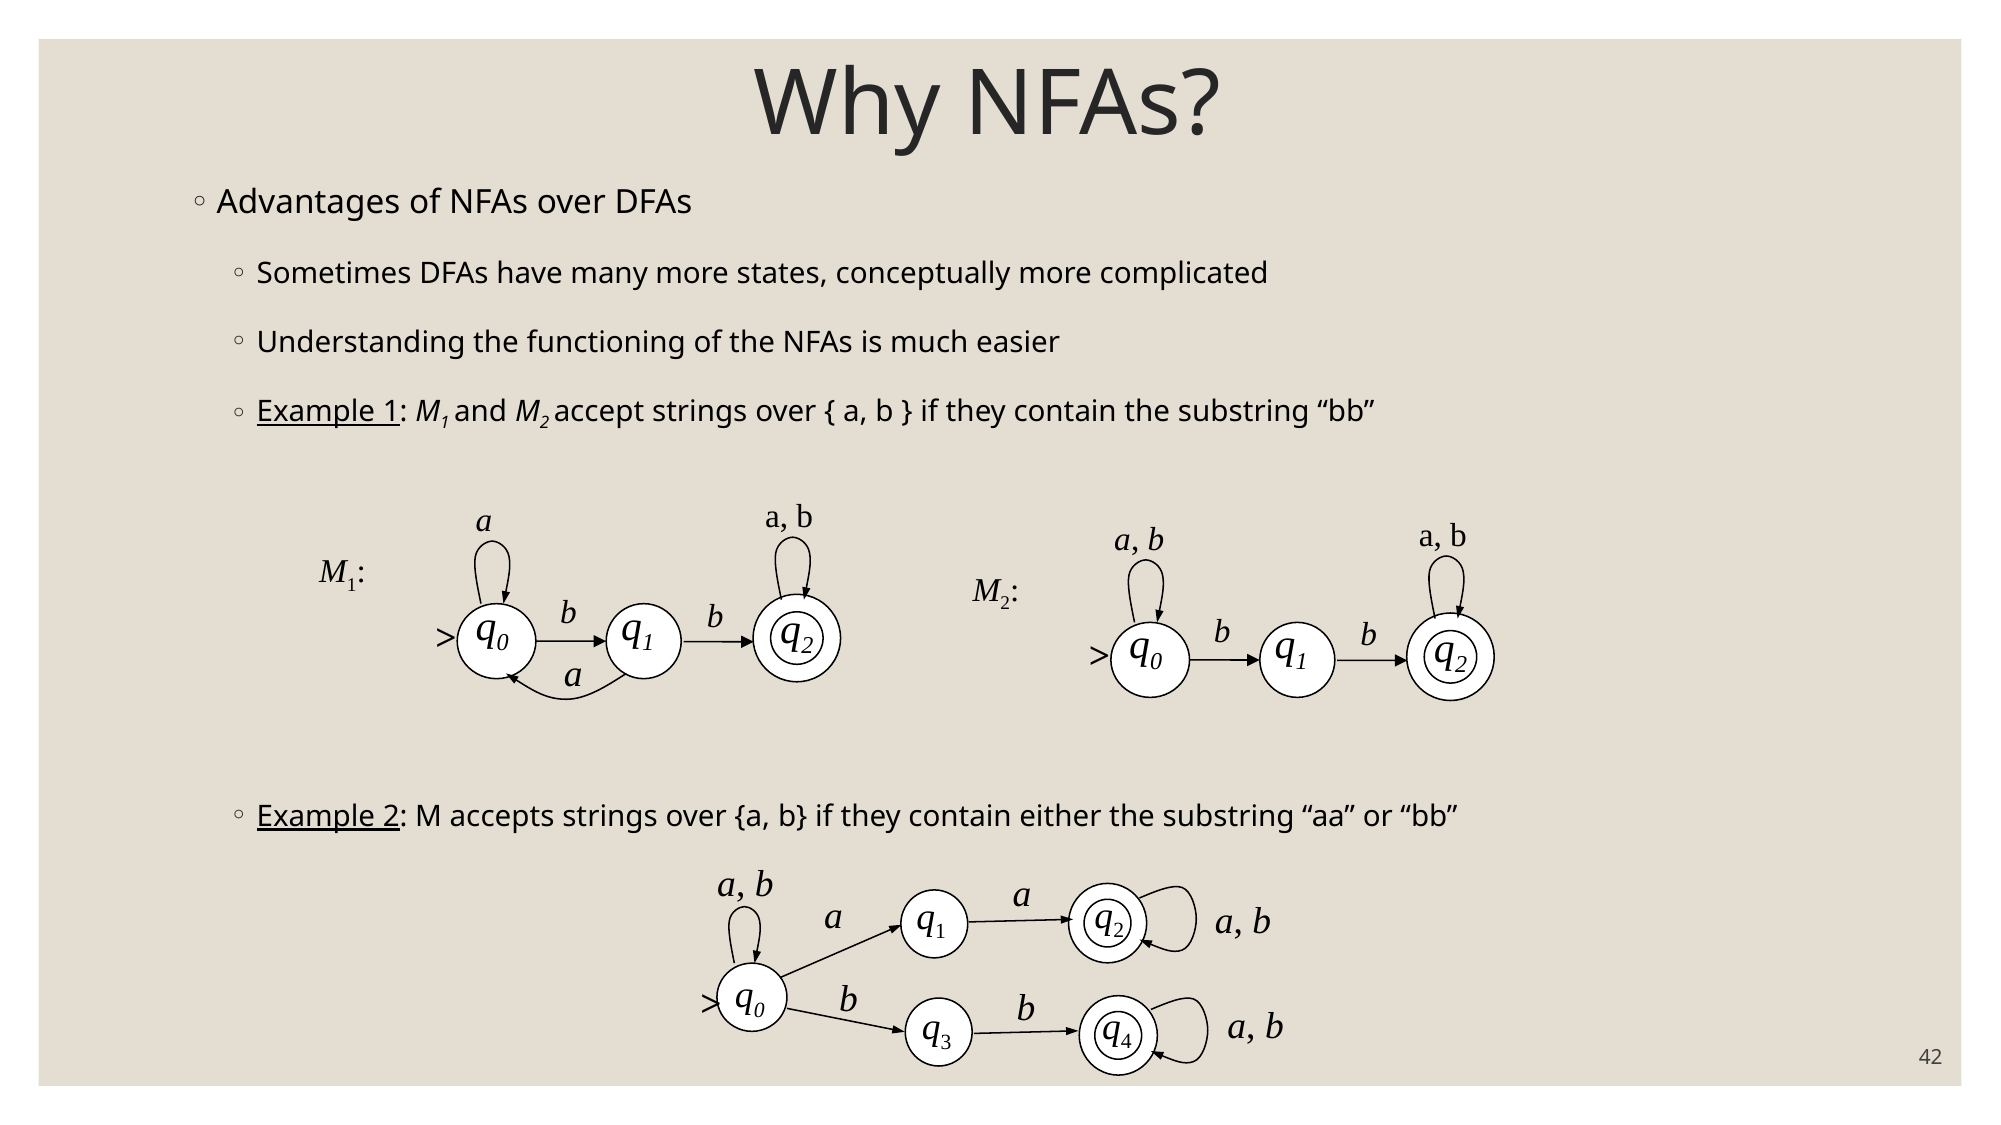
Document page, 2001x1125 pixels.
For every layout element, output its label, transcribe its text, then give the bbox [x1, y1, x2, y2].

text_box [685, 851, 1307, 1076]
title Why NFAs? [738, 47, 1256, 163]
slide_number 42 [1717, 1034, 1958, 1080]
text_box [304, 487, 854, 702]
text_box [958, 505, 1507, 701]
list Advantages of NFAs over DFAs Sometimes DFAs have many more states, conceptually more complicated Understanding the functioning of the NFAs is much easier Example 1: M1 and M2 accept strings over { a, b } if they contain the substring “bb” Example 2: M accepts strings over {a, b} if they contain either the substring “aa” or “bb” [174, 173, 1825, 841]
